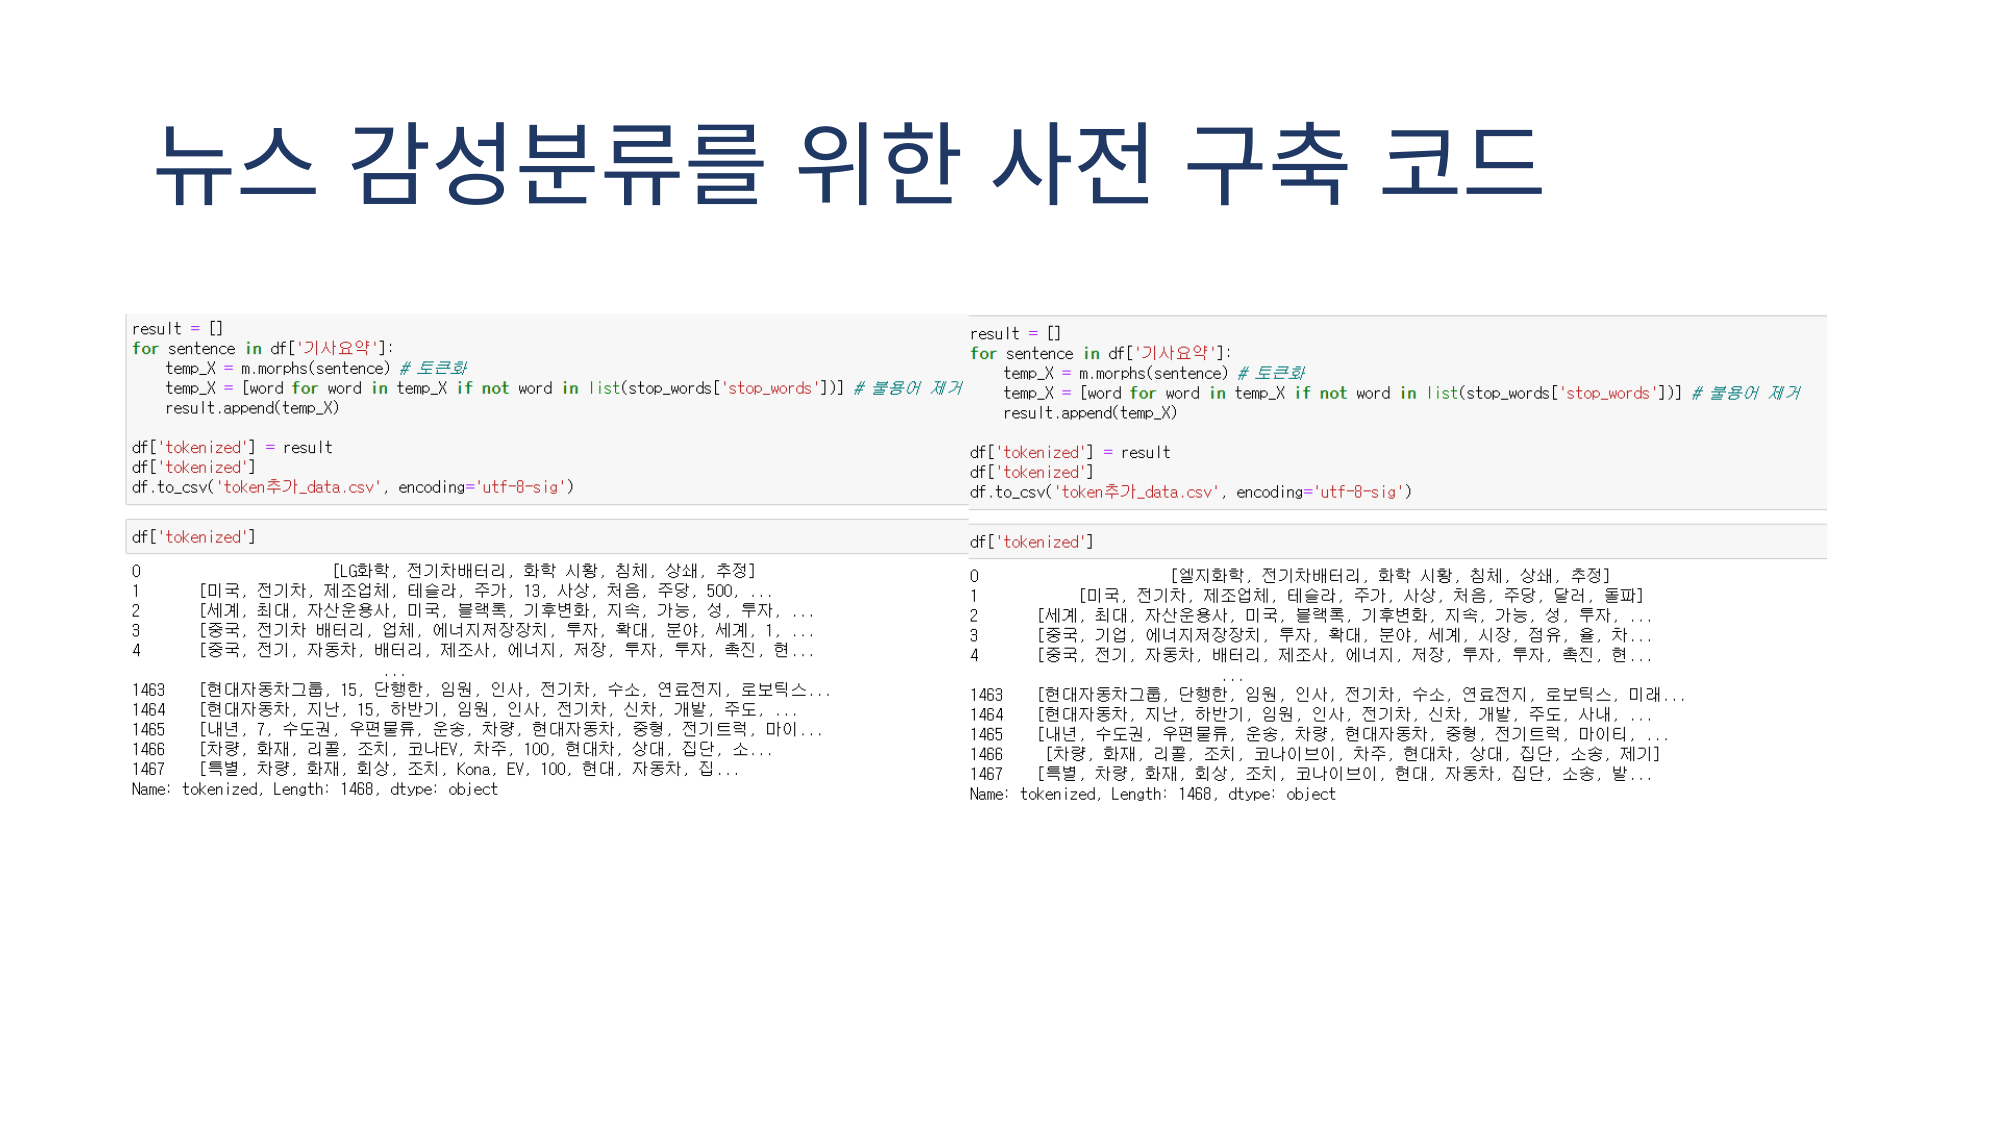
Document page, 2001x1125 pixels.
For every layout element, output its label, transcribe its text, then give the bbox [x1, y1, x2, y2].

title 뉴스 감성분류를 위한 사전 구축 코드 [137, 59, 1863, 278]
picture [117, 314, 1828, 812]
